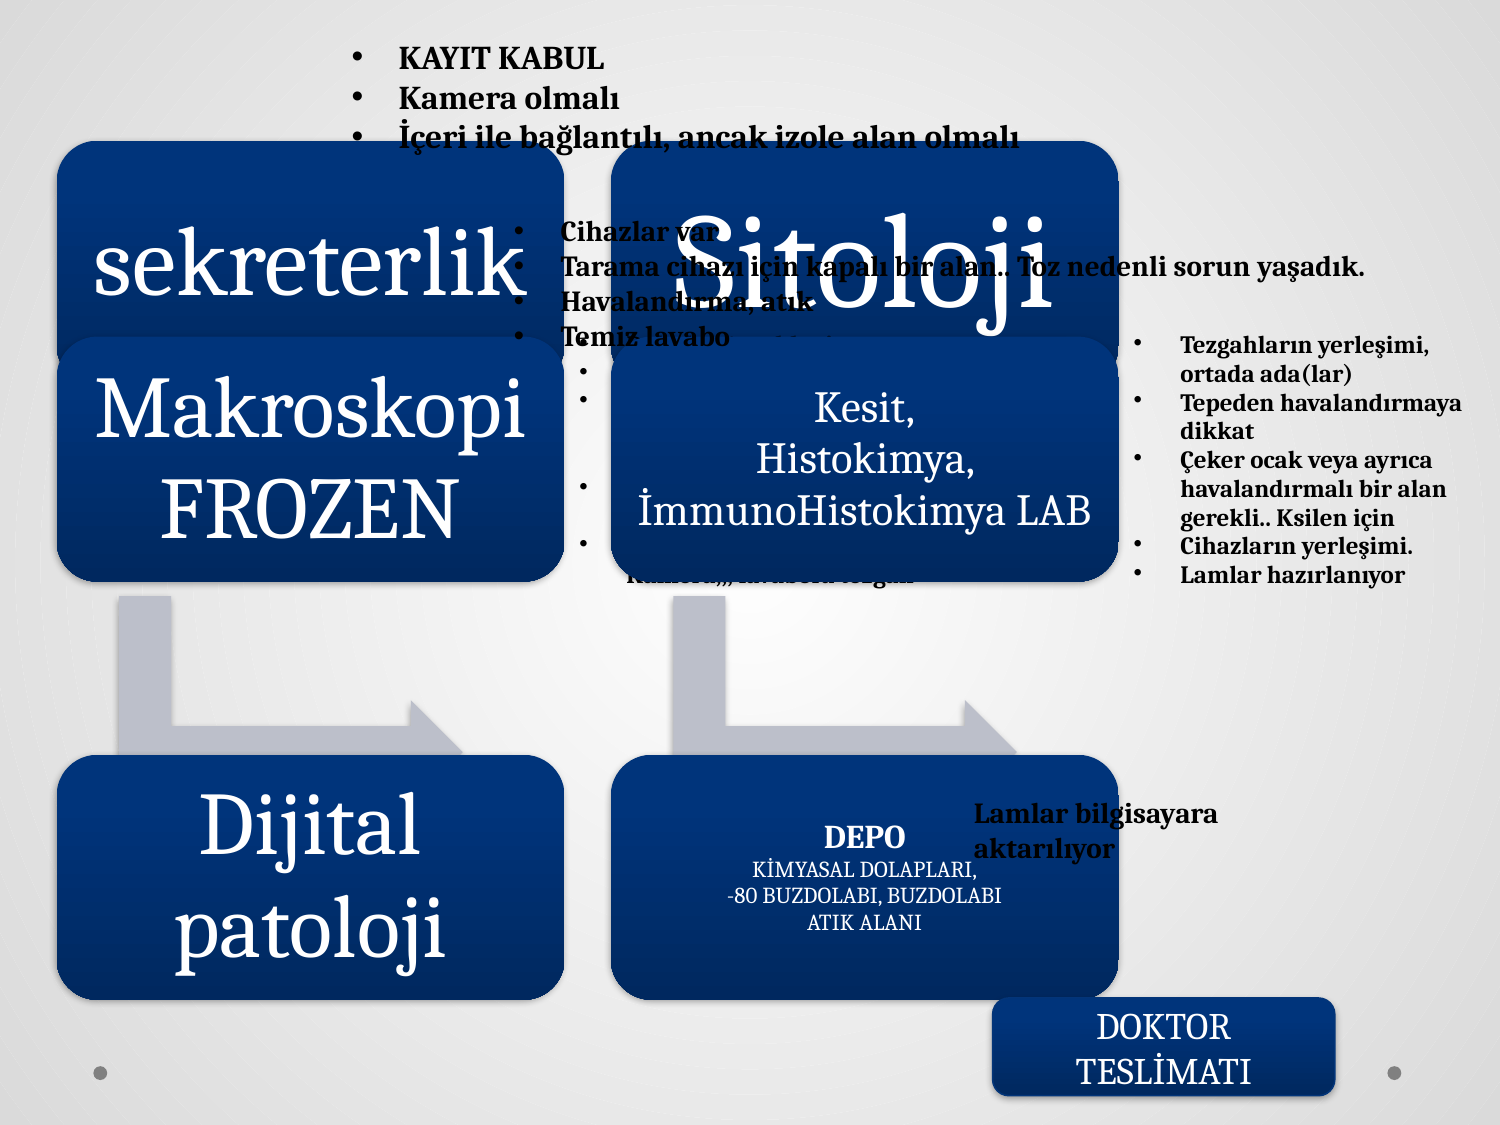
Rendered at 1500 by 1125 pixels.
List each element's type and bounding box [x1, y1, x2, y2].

text_box [56, 15, 1500, 1125]
